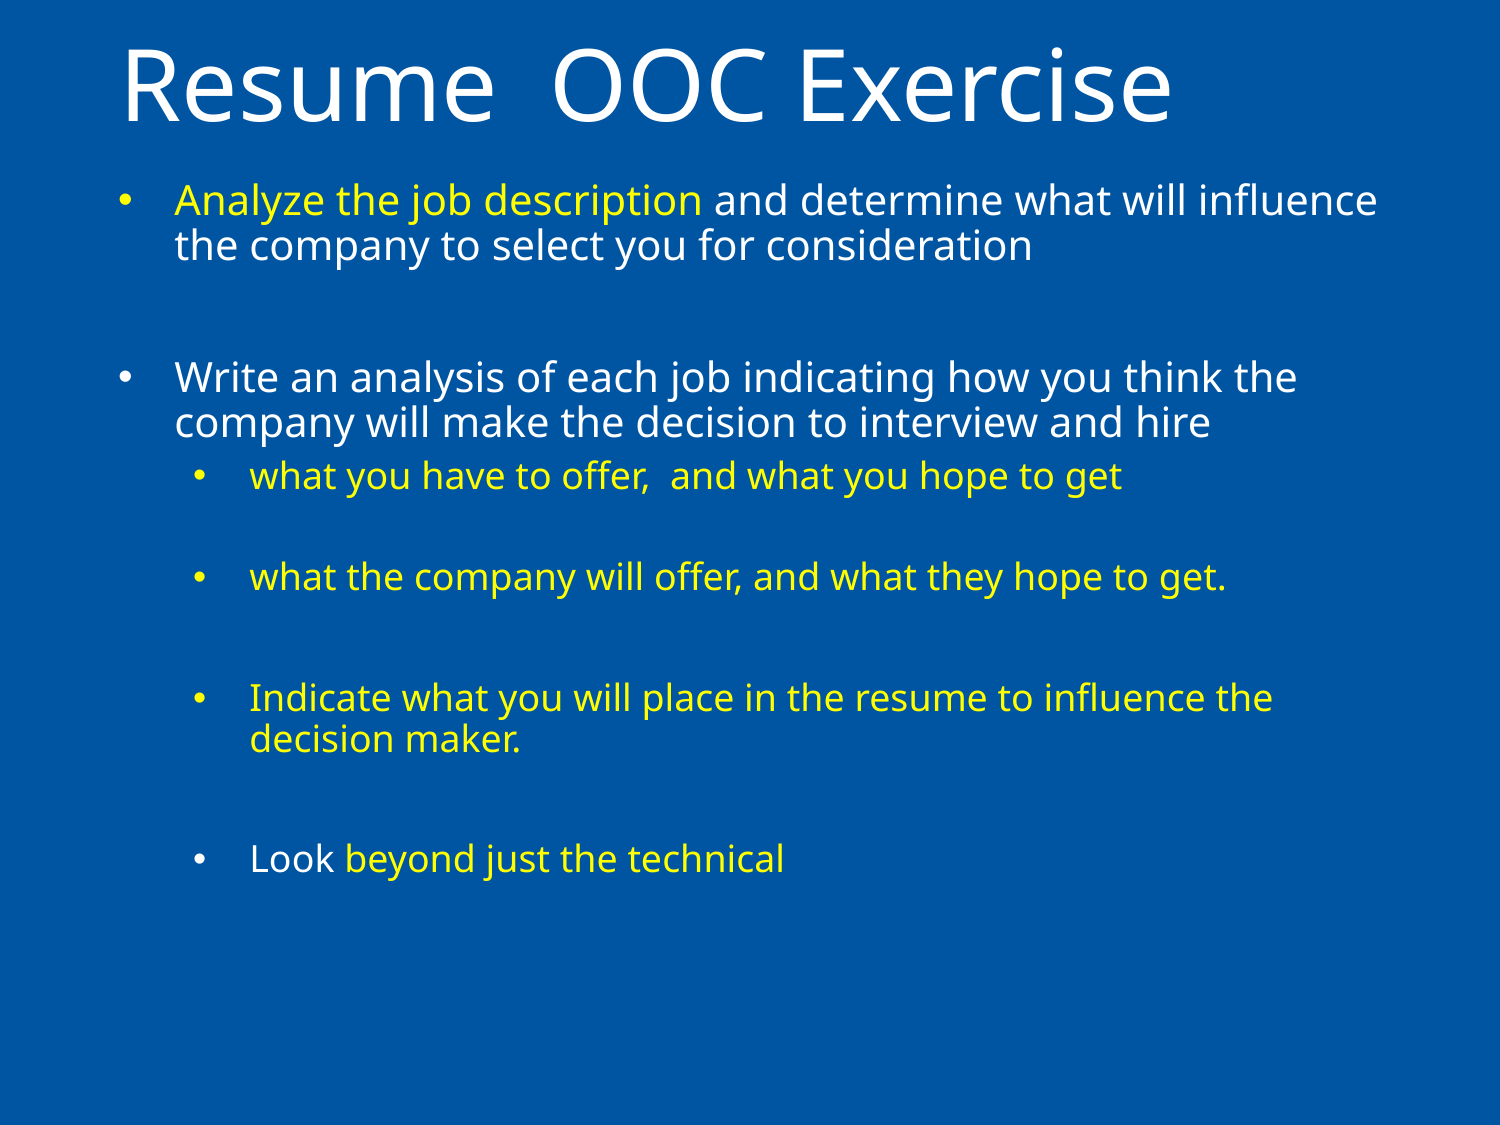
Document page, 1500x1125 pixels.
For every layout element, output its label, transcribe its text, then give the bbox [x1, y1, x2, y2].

list Analyze the job description and determine what will influence the company to select you for consideration Write an analysis of each job indicating how you think the company will make the decision to interview and hire what you have to offer, and what you hope to get what the company will offer, and what they hope to get. Indicate what you will place in the resume to influence the decision maker. Look beyond just the technical [103, 172, 1397, 961]
title Resume OOC Exercise [104, 16, 1399, 163]
